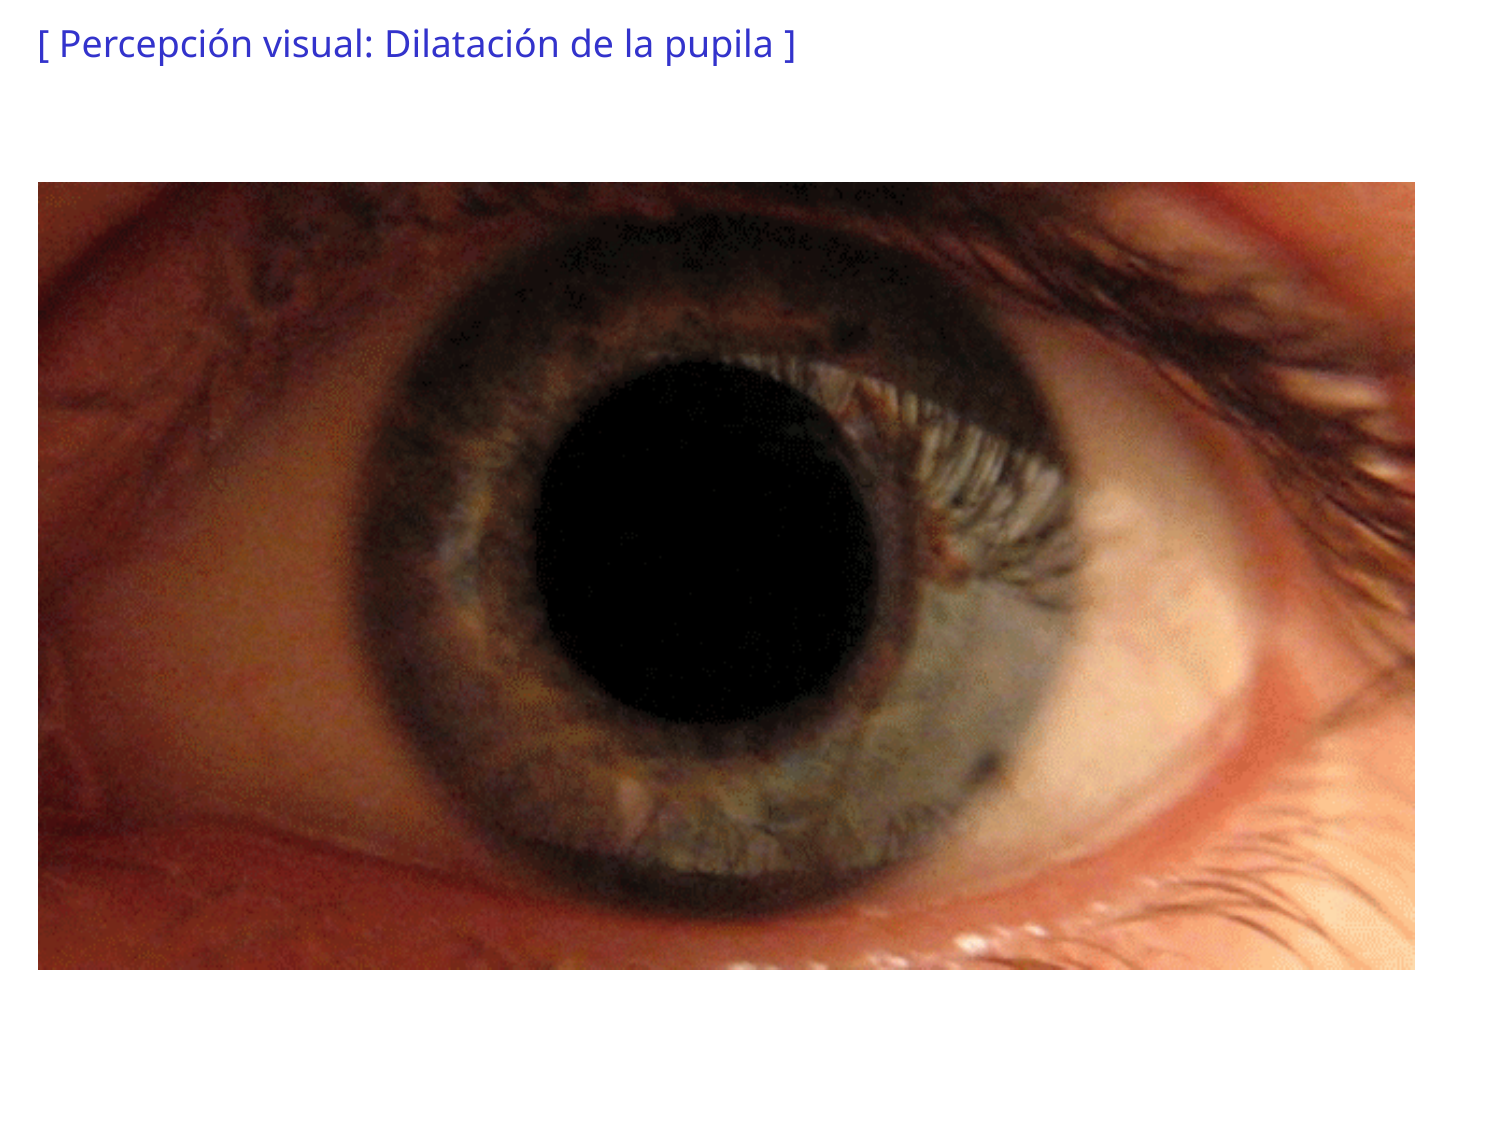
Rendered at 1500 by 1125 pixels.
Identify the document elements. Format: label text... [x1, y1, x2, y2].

picture [38, 182, 1415, 970]
text_box [ Percepción visual: Dilatación de la pupila ] [22, 12, 812, 73]
